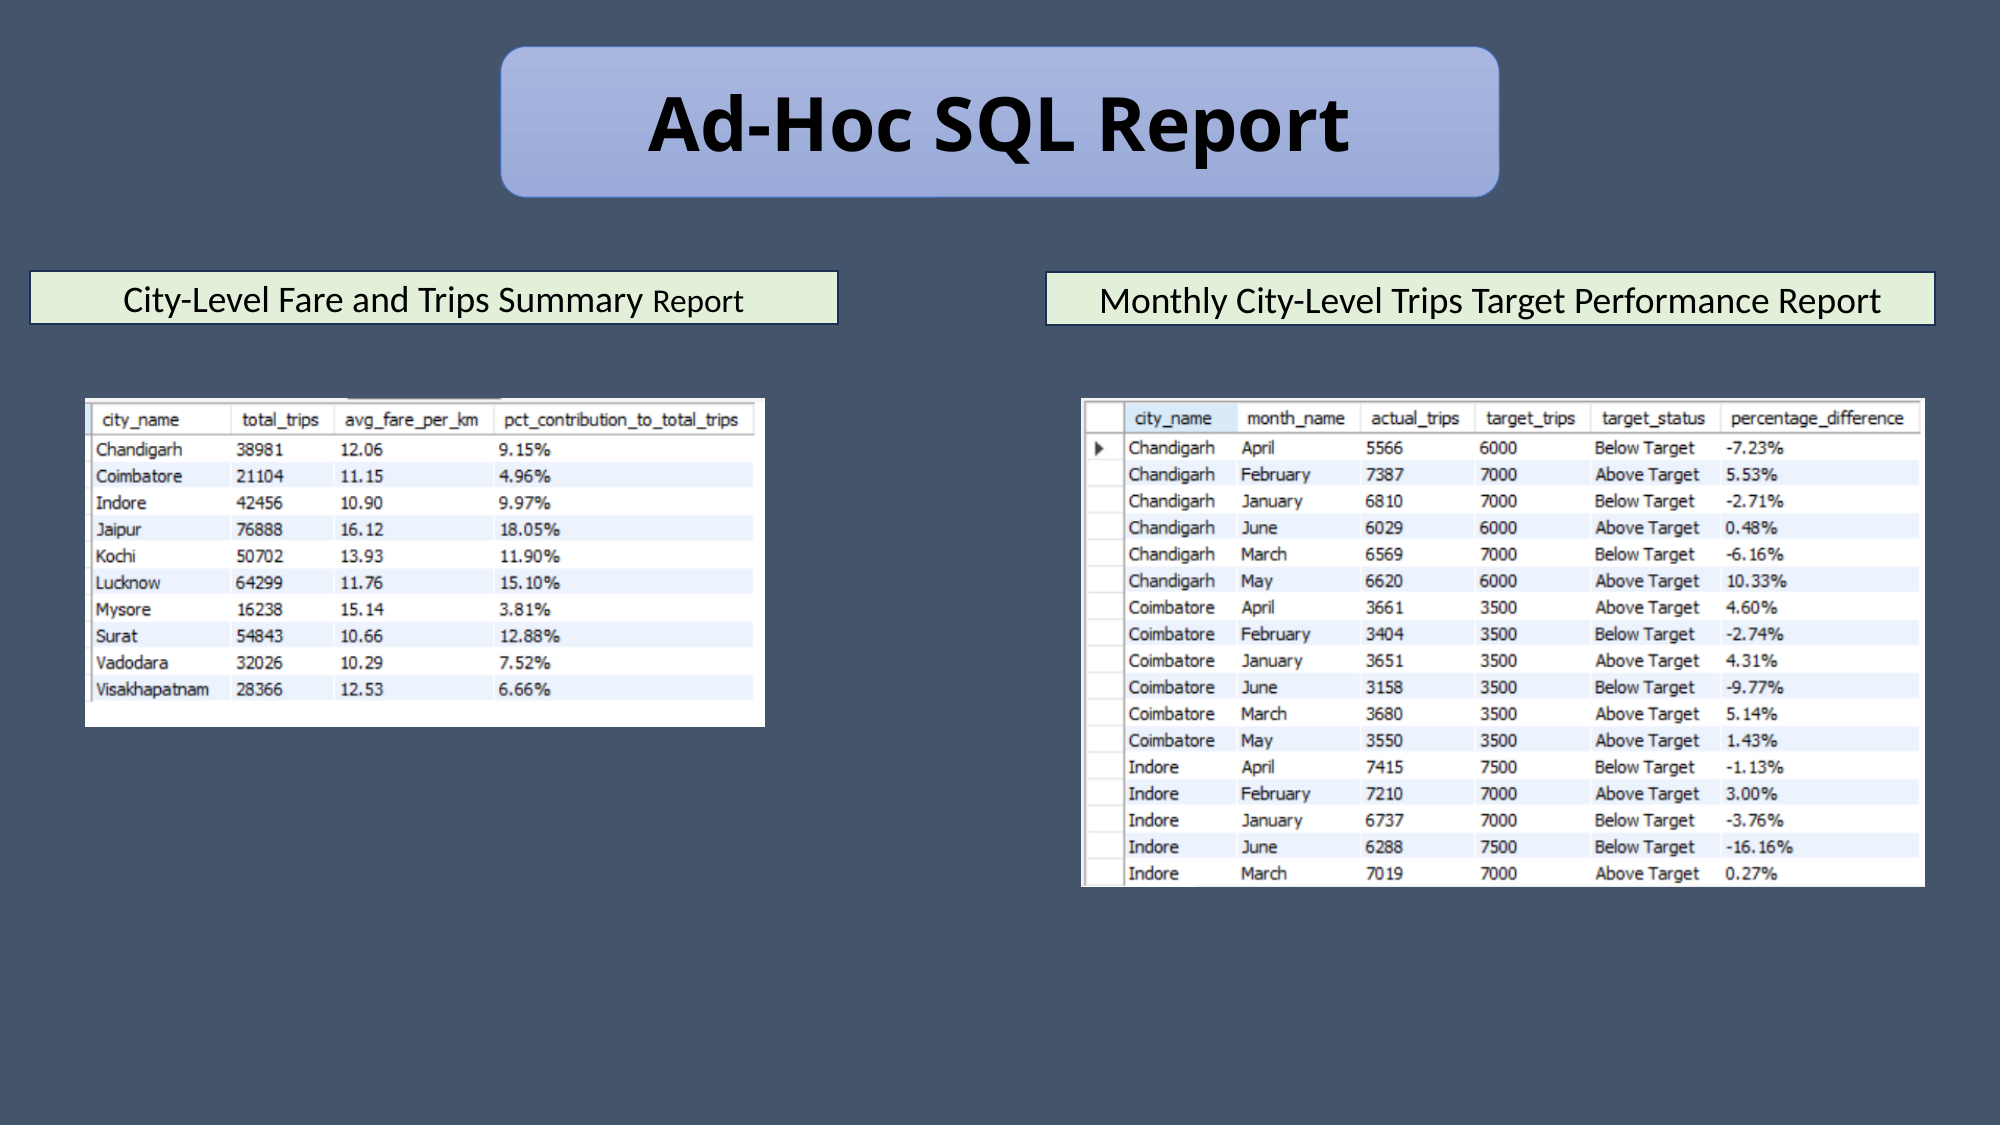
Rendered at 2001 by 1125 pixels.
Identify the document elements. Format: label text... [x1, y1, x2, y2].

text_box Ad-Hoc SQL Report [500, 46, 1500, 198]
picture [1081, 398, 1925, 887]
text_box Monthly City-Level Trips Target Performance Report [1045, 271, 1936, 326]
text_box City-Level Fare and Trips Summary Report [29, 270, 839, 325]
picture [85, 398, 765, 727]
